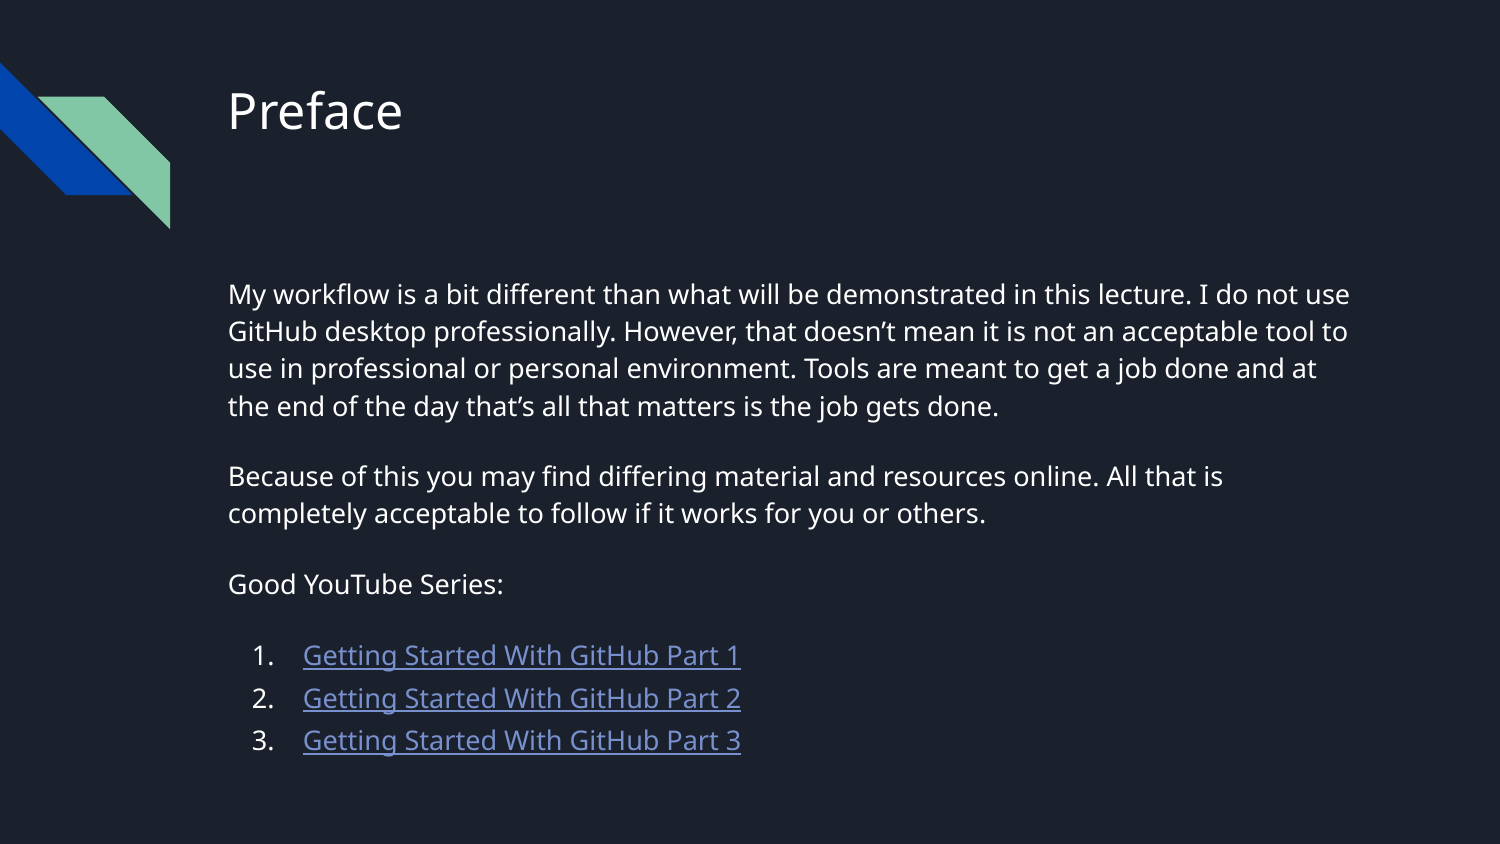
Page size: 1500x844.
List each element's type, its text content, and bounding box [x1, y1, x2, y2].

list My workflow is a bit different than what will be demonstrated in this lecture. I do not use GitHub desktop professionally. However, that doesn’t mean it is not an acceptable tool to use in professional or personal environment. Tools are meant to get a job done and at the end of the day that’s all that matters is the job gets done. Because of this you may find differing material and resources online. All that is completely acceptable to follow if it works for you or others. Good YouTube Series: Getting Started With GitHub Part 1 Getting Started With GitHub Part 2 Getting Started With GitHub Part 3 [212, 257, 1368, 767]
title Preface [212, 64, 1368, 215]
